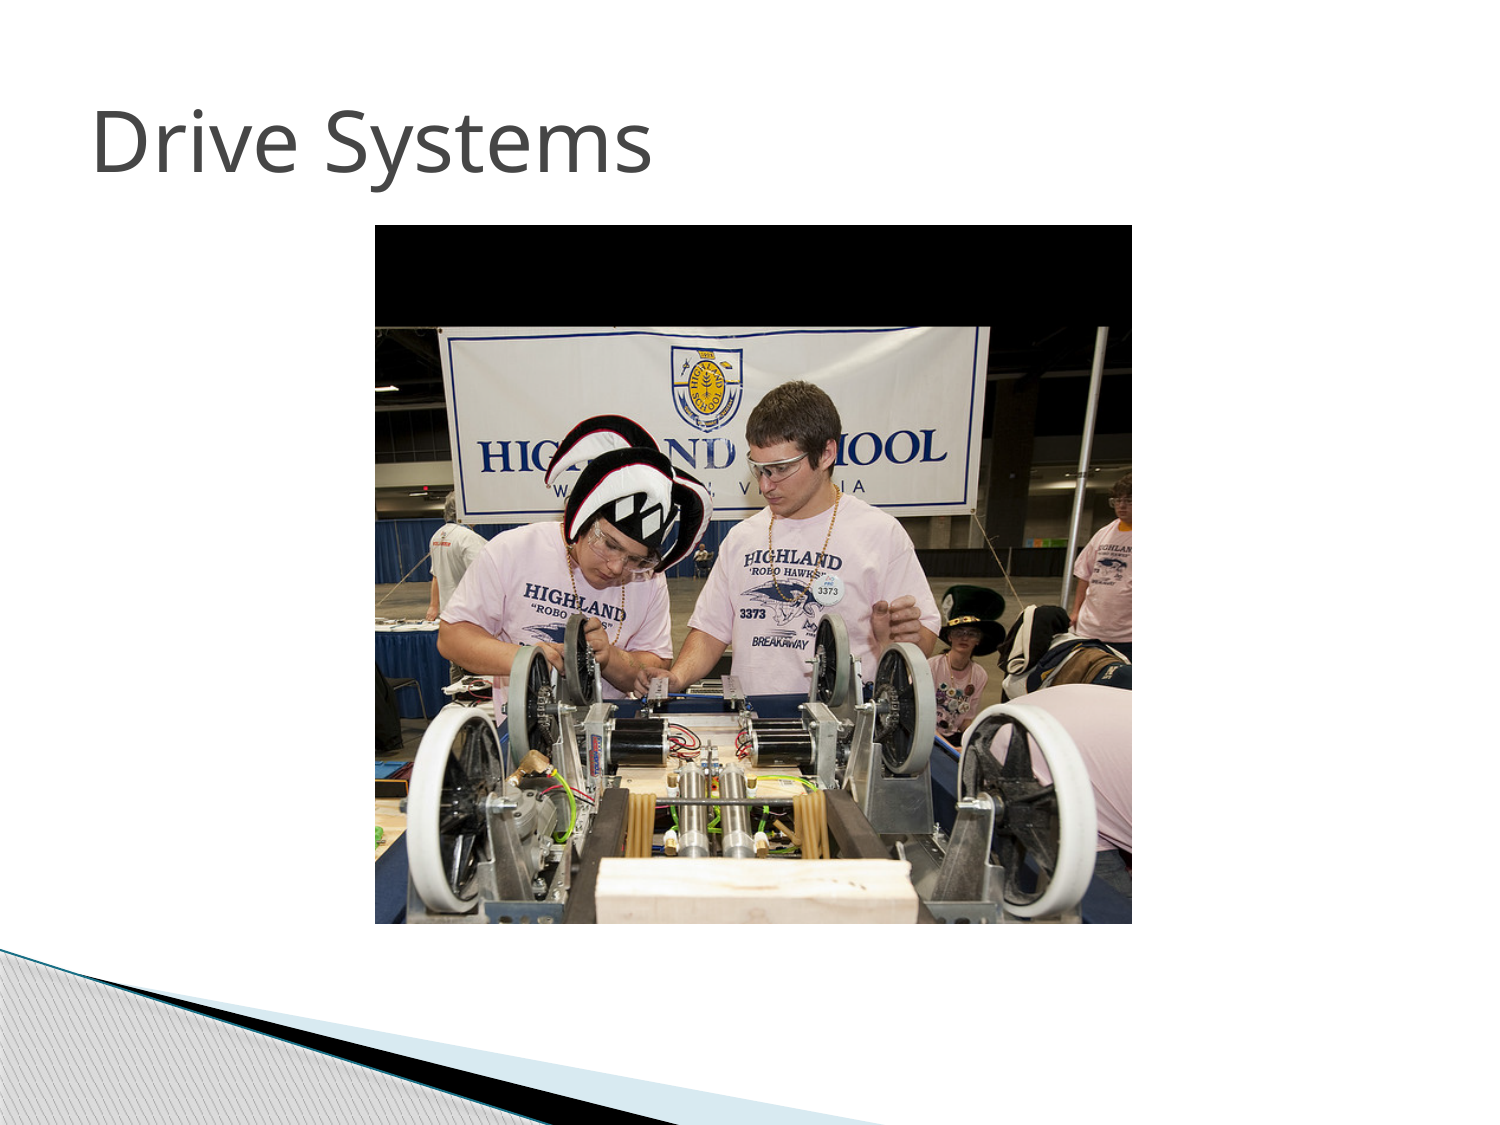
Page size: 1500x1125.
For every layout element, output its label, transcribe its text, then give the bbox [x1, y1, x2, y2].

title Drive Systems [75, 45, 1425, 233]
picture [374, 224, 1132, 924]
